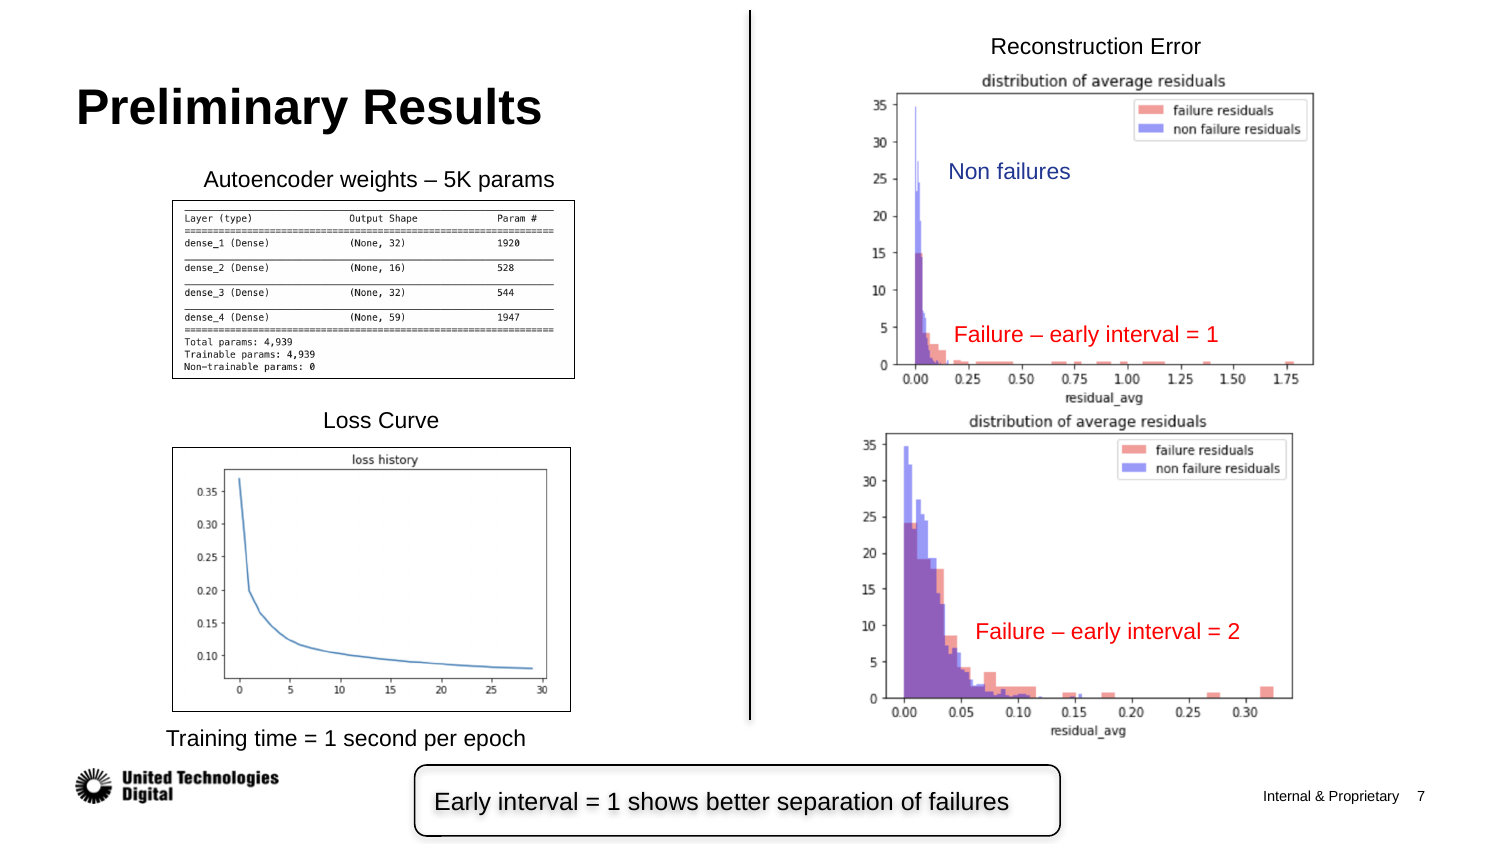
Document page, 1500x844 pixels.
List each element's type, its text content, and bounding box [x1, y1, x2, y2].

picture [172, 199, 575, 379]
picture [172, 447, 571, 713]
text_box Early interval = 1 shows better separation of failures [413, 764, 1061, 837]
text_box Training time = 1 second per epoch [149, 716, 653, 759]
picture [854, 72, 1352, 748]
picture [75, 768, 279, 804]
text_box Autoencoder weights – 5K params [187, 157, 571, 198]
text_box Loss Curve [189, 398, 572, 441]
text_box Reconstruction Error [974, 24, 1454, 67]
title Preliminary Results [61, 57, 572, 151]
